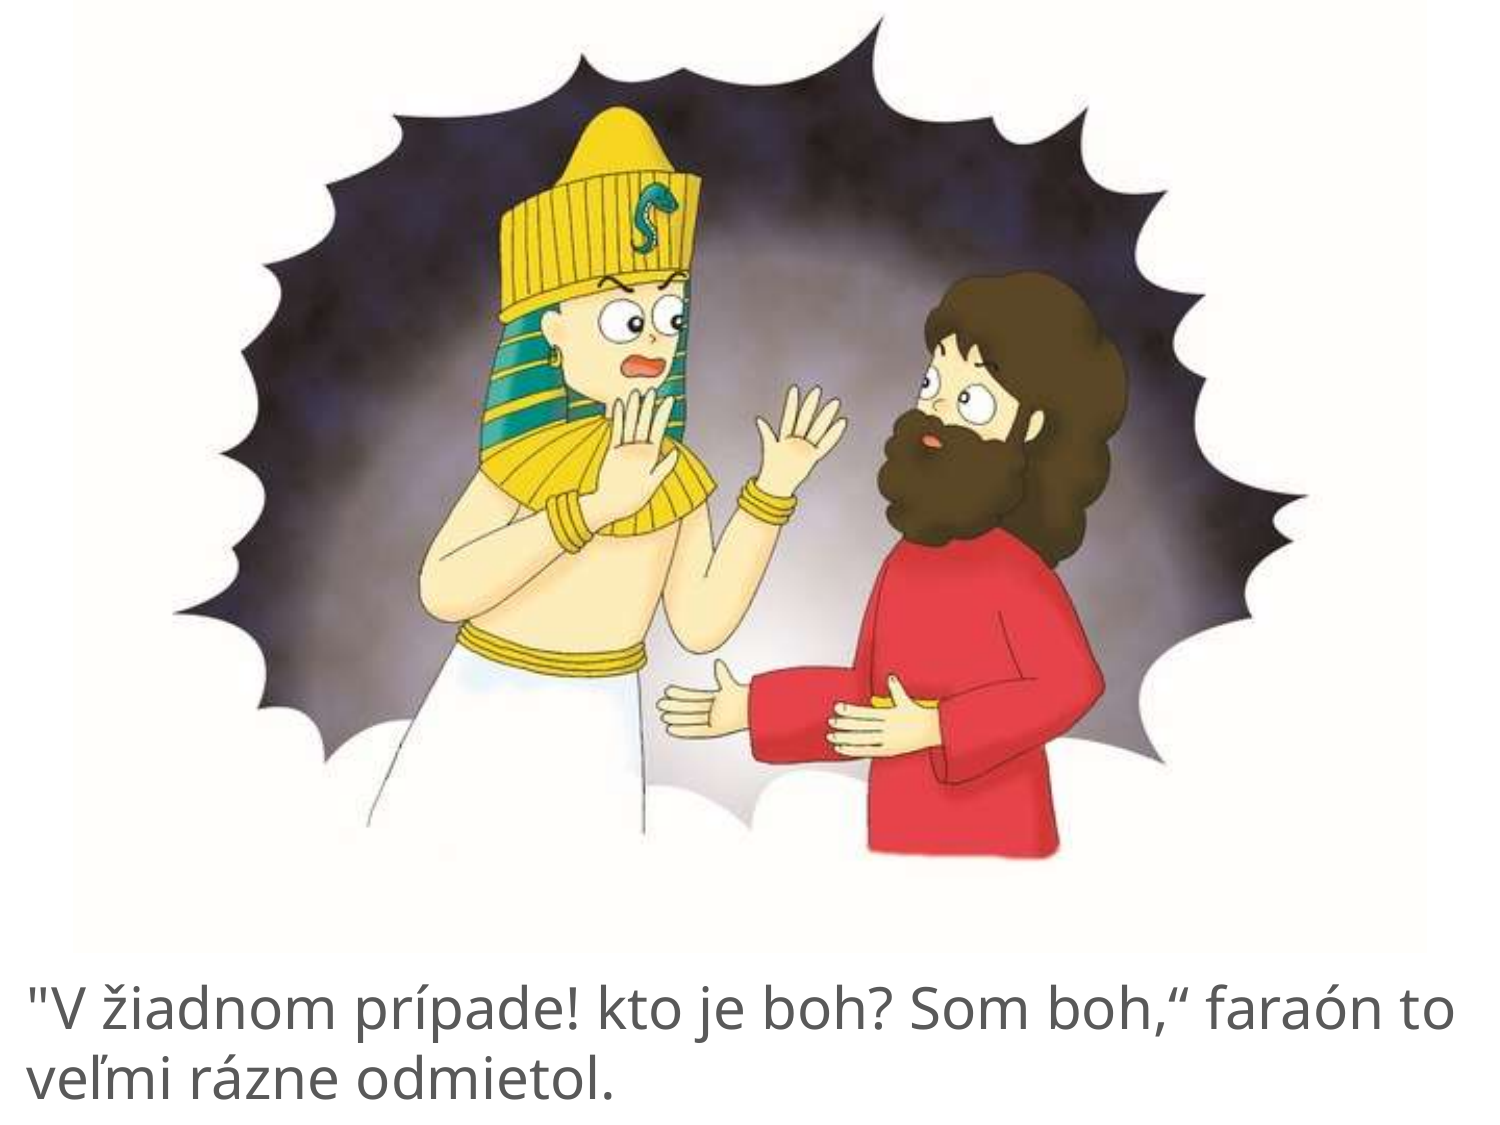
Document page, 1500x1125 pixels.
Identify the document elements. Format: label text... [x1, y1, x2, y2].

picture [72, 0, 1427, 953]
text_box "V žiadnom prípade! kto je boh? Som boh,“ faraón to veľmi rázne odmietol. [11, 964, 1483, 1119]
